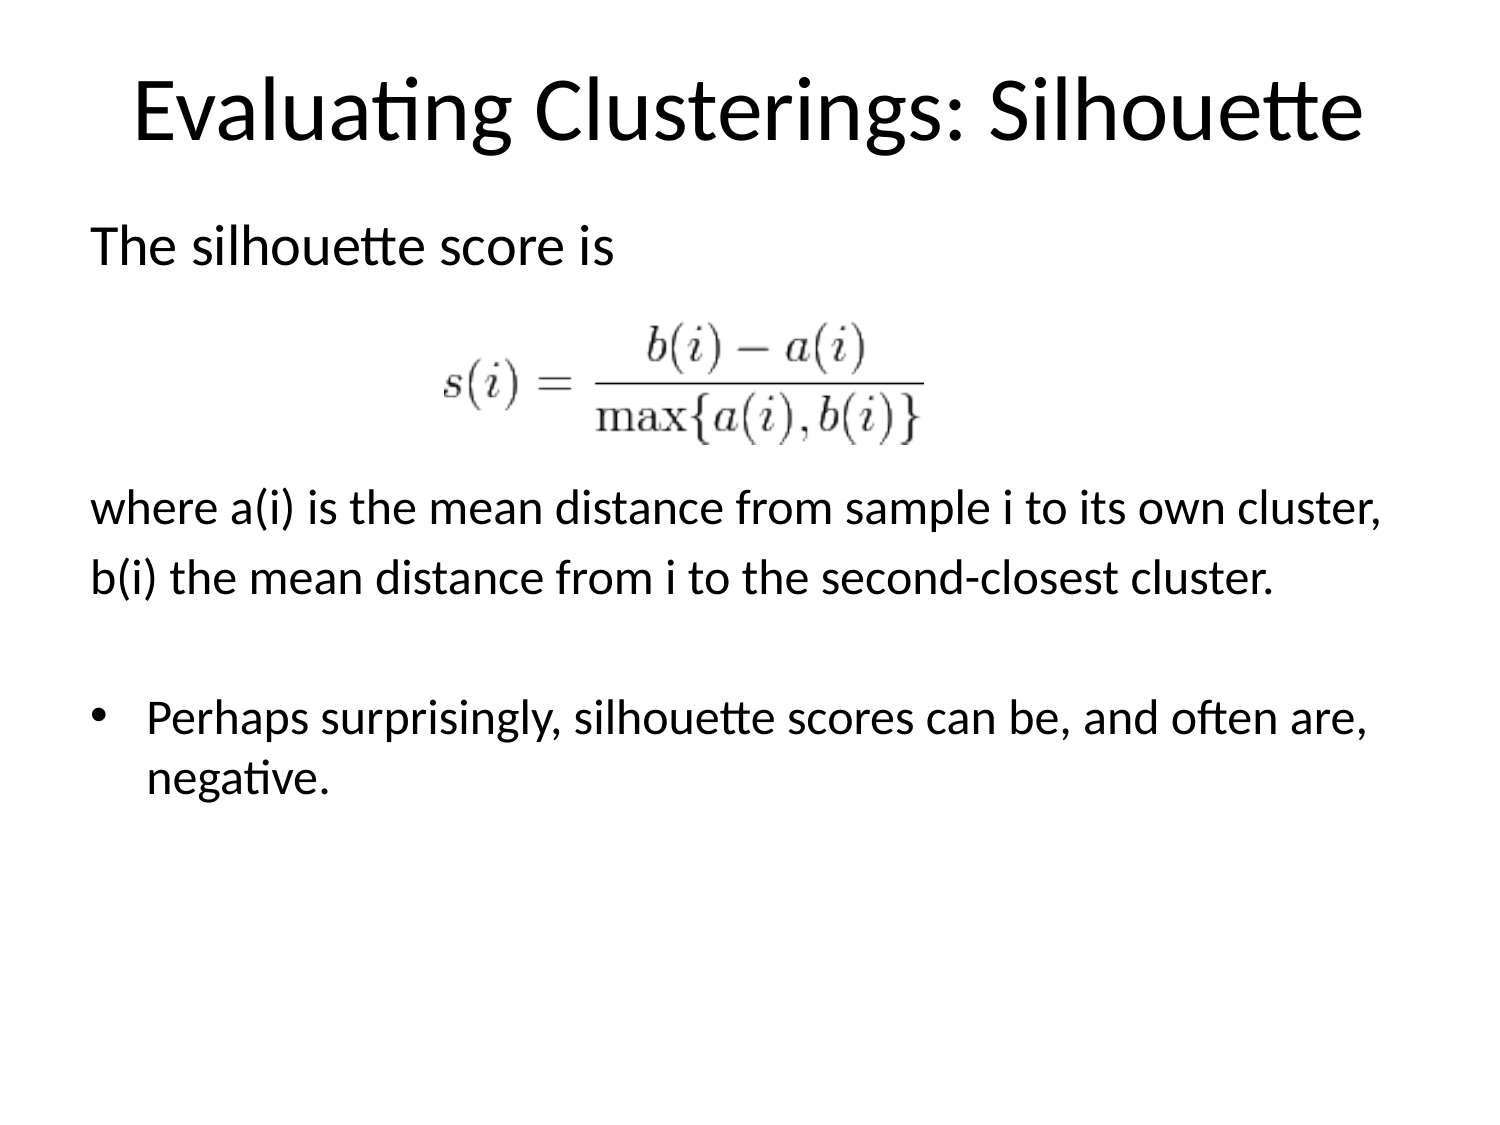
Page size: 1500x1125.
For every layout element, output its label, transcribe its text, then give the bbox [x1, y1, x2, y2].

title Evaluating Clusterings: Silhouette [75, 18, 1425, 189]
picture [444, 321, 924, 446]
list The silhouette score is where a(i) is the mean distance from sample i to its own cluster, b(i) the mean distance from i to the second-closest cluster. Perhaps surprisingly, silhouette scores can be, and often are, negative. [75, 200, 1425, 1063]
